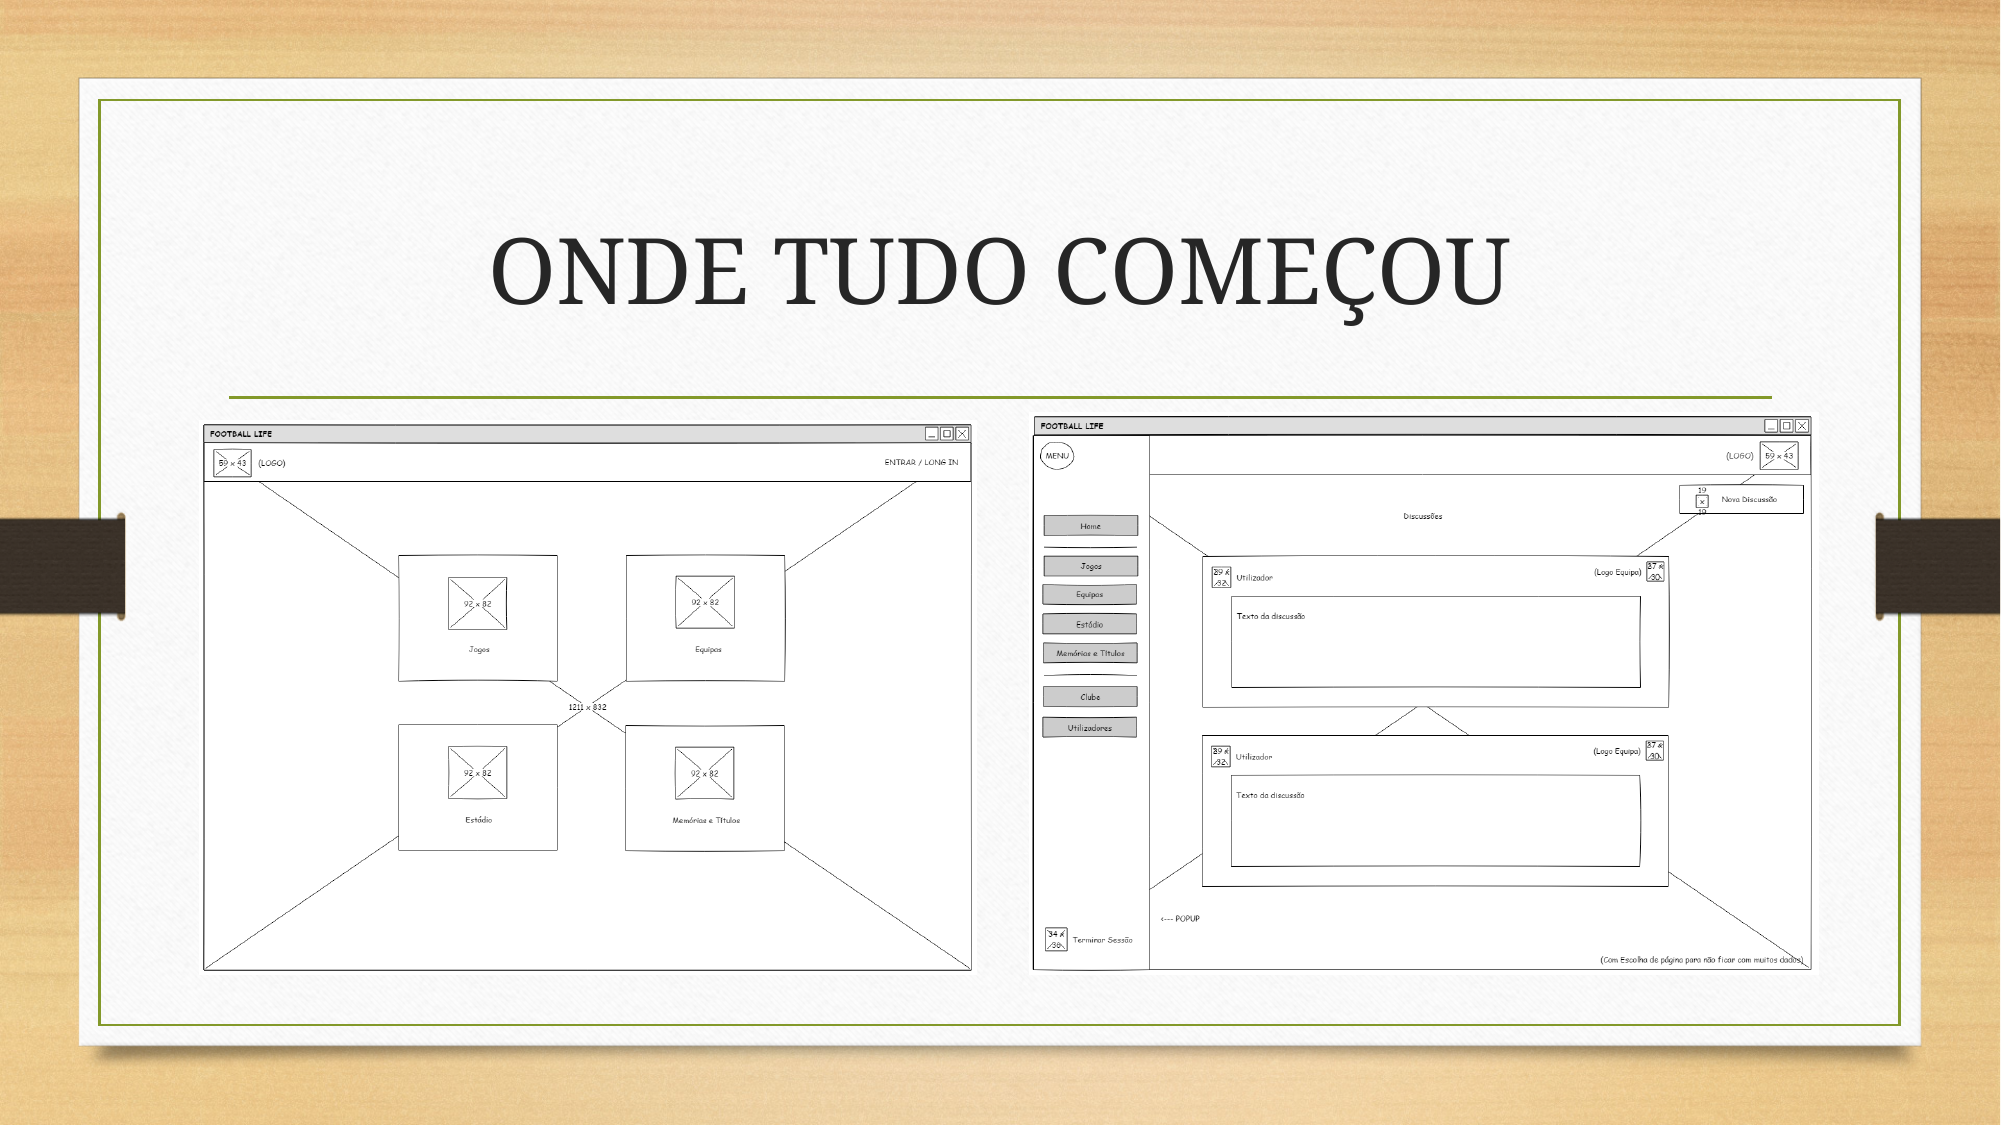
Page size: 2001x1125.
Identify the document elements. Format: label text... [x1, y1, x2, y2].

picture [0, 0, 2001, 1125]
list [199, 420, 977, 975]
title ONDE TUDO COMEÇOU [212, 161, 1788, 375]
